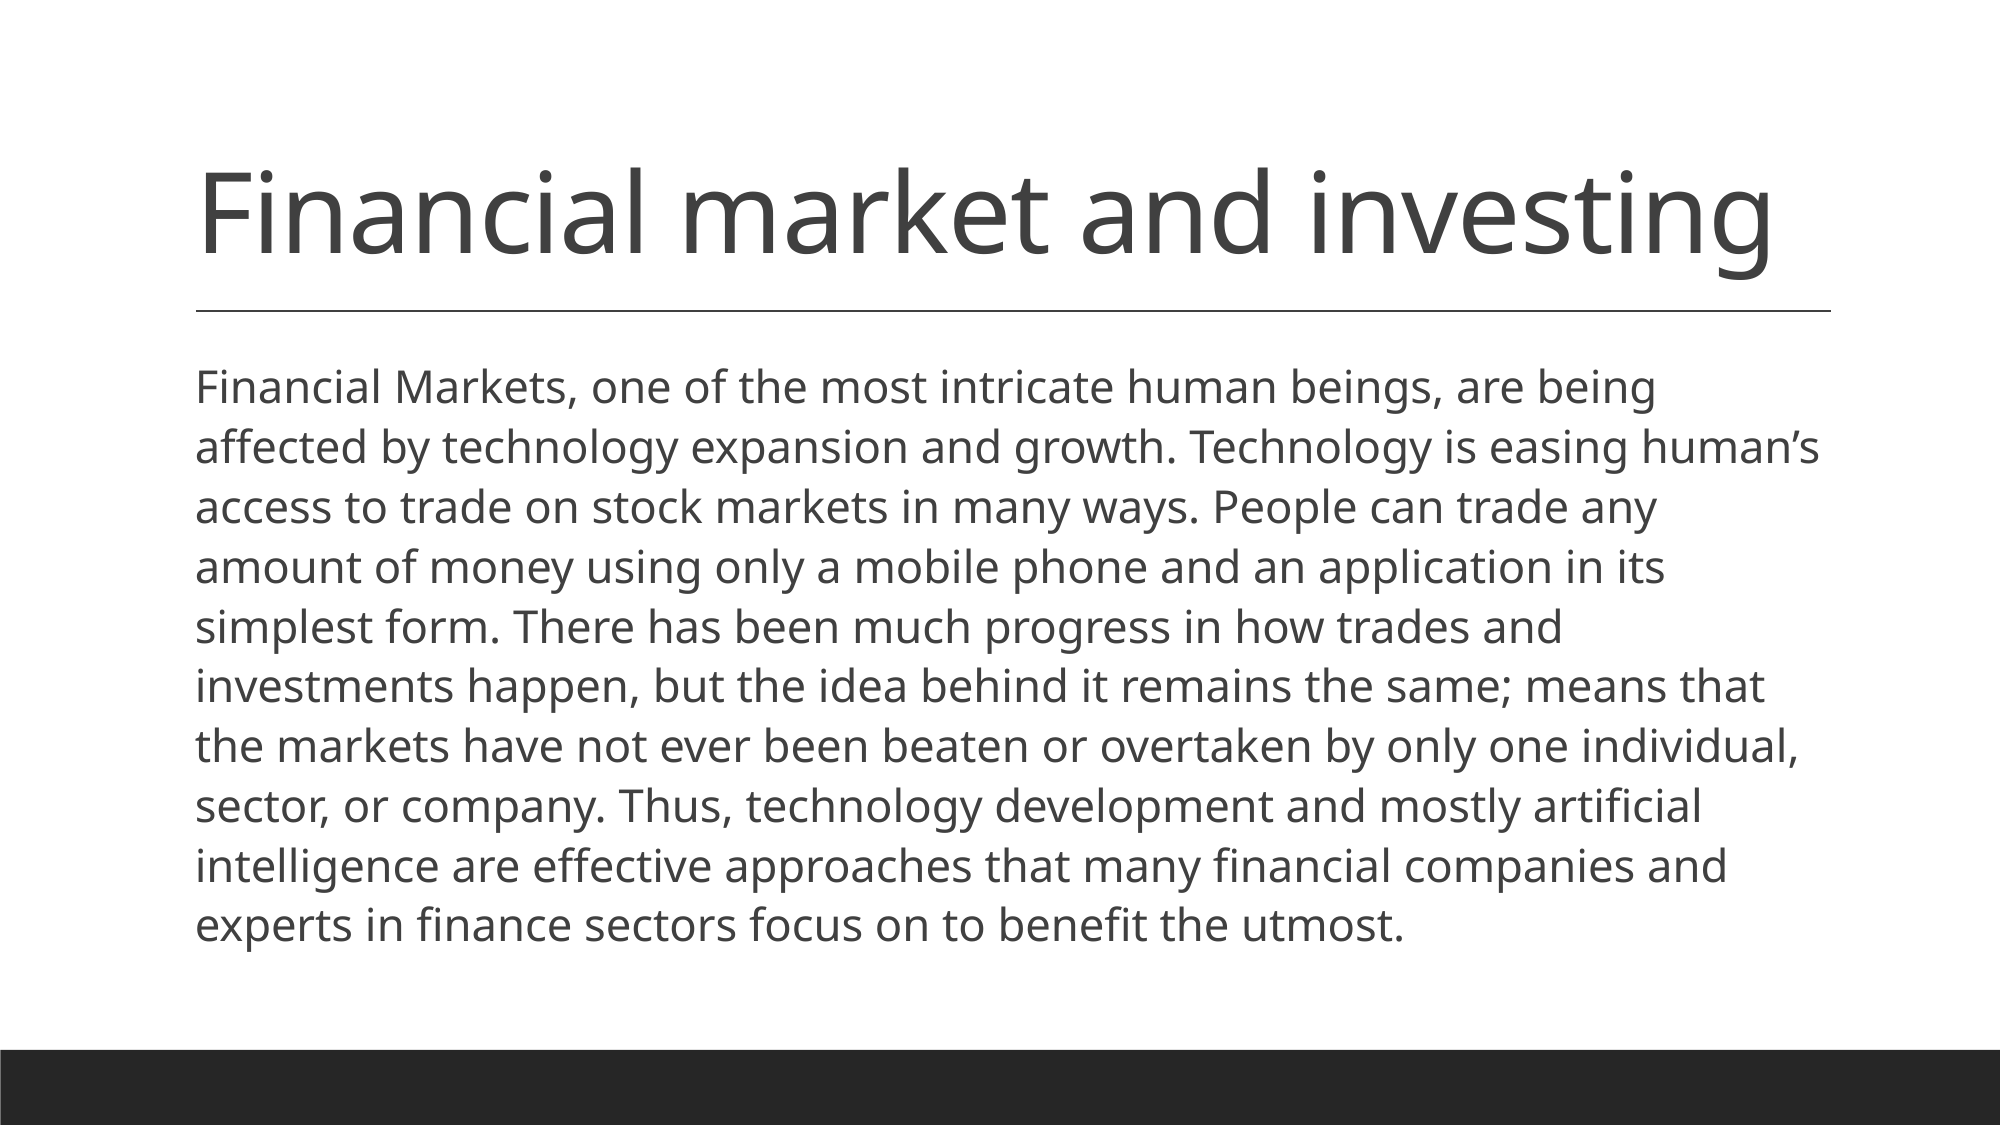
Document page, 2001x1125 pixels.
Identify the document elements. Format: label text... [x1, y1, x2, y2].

title Financial market and investing [180, 47, 1830, 285]
list Financial Markets, one of the most intricate human beings, are being affected by technology expansion and growth. Technology is easing human’s access to trade on stock markets in many ways. People can trade any amount of money using only a mobile phone and an application in its simplest form. There has been much progress in how trades and investments happen, but the idea behind it remains the same; means that the markets have not ever been beaten or overtaken by only one individual, sector, or company. Thus, technology development and mostly artificial intelligence are effective approaches that many financial companies and experts in finance sectors focus on to benefit the utmost. [180, 345, 1830, 963]
